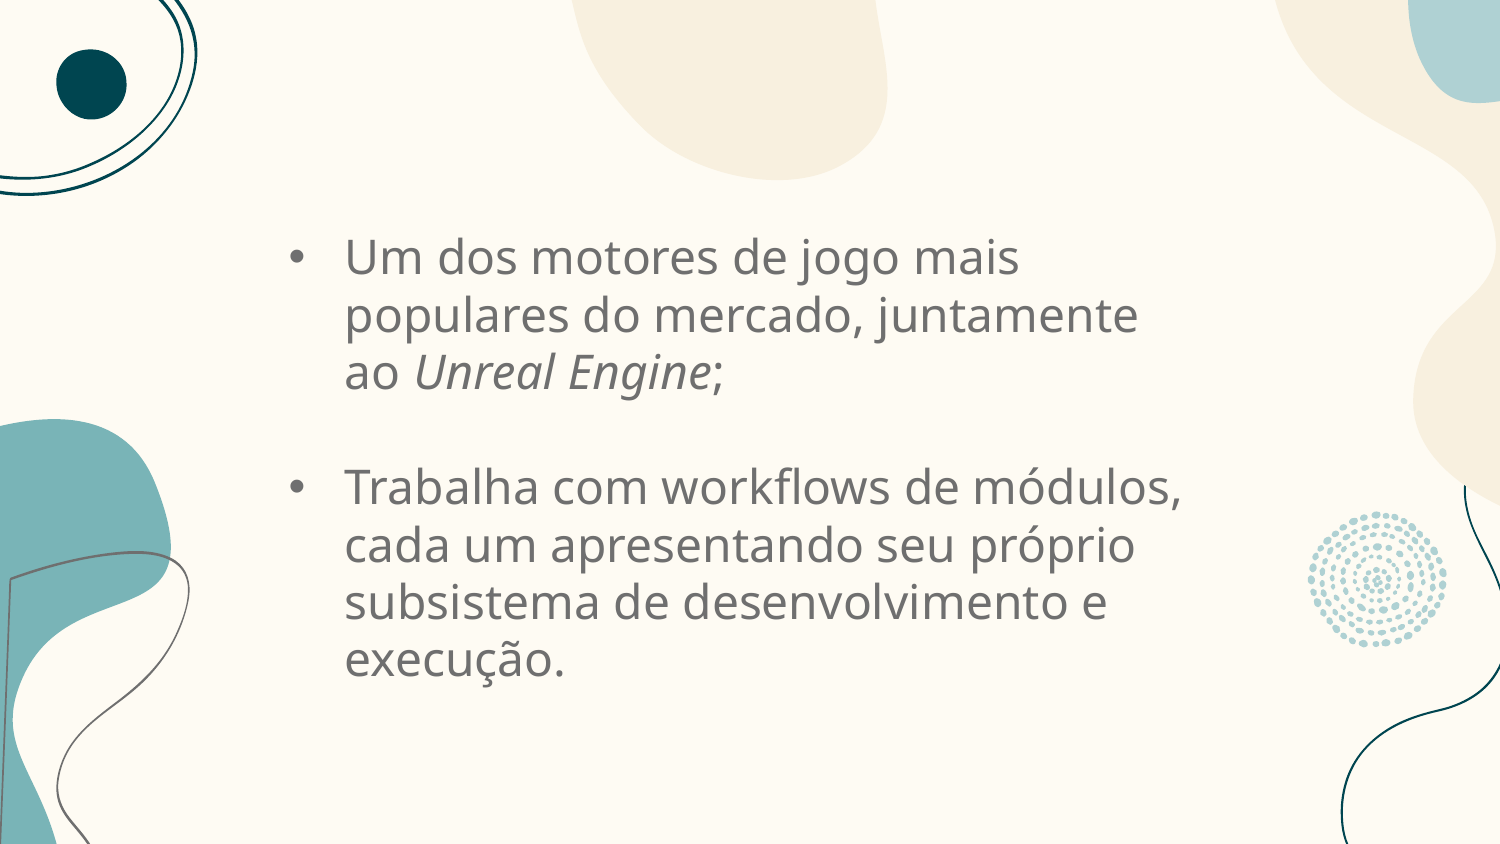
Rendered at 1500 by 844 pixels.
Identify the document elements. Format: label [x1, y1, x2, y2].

text_box [1307, 547, 1447, 647]
text_box [0, 547, 1500, 844]
text_box [0, 0, 1500, 536]
